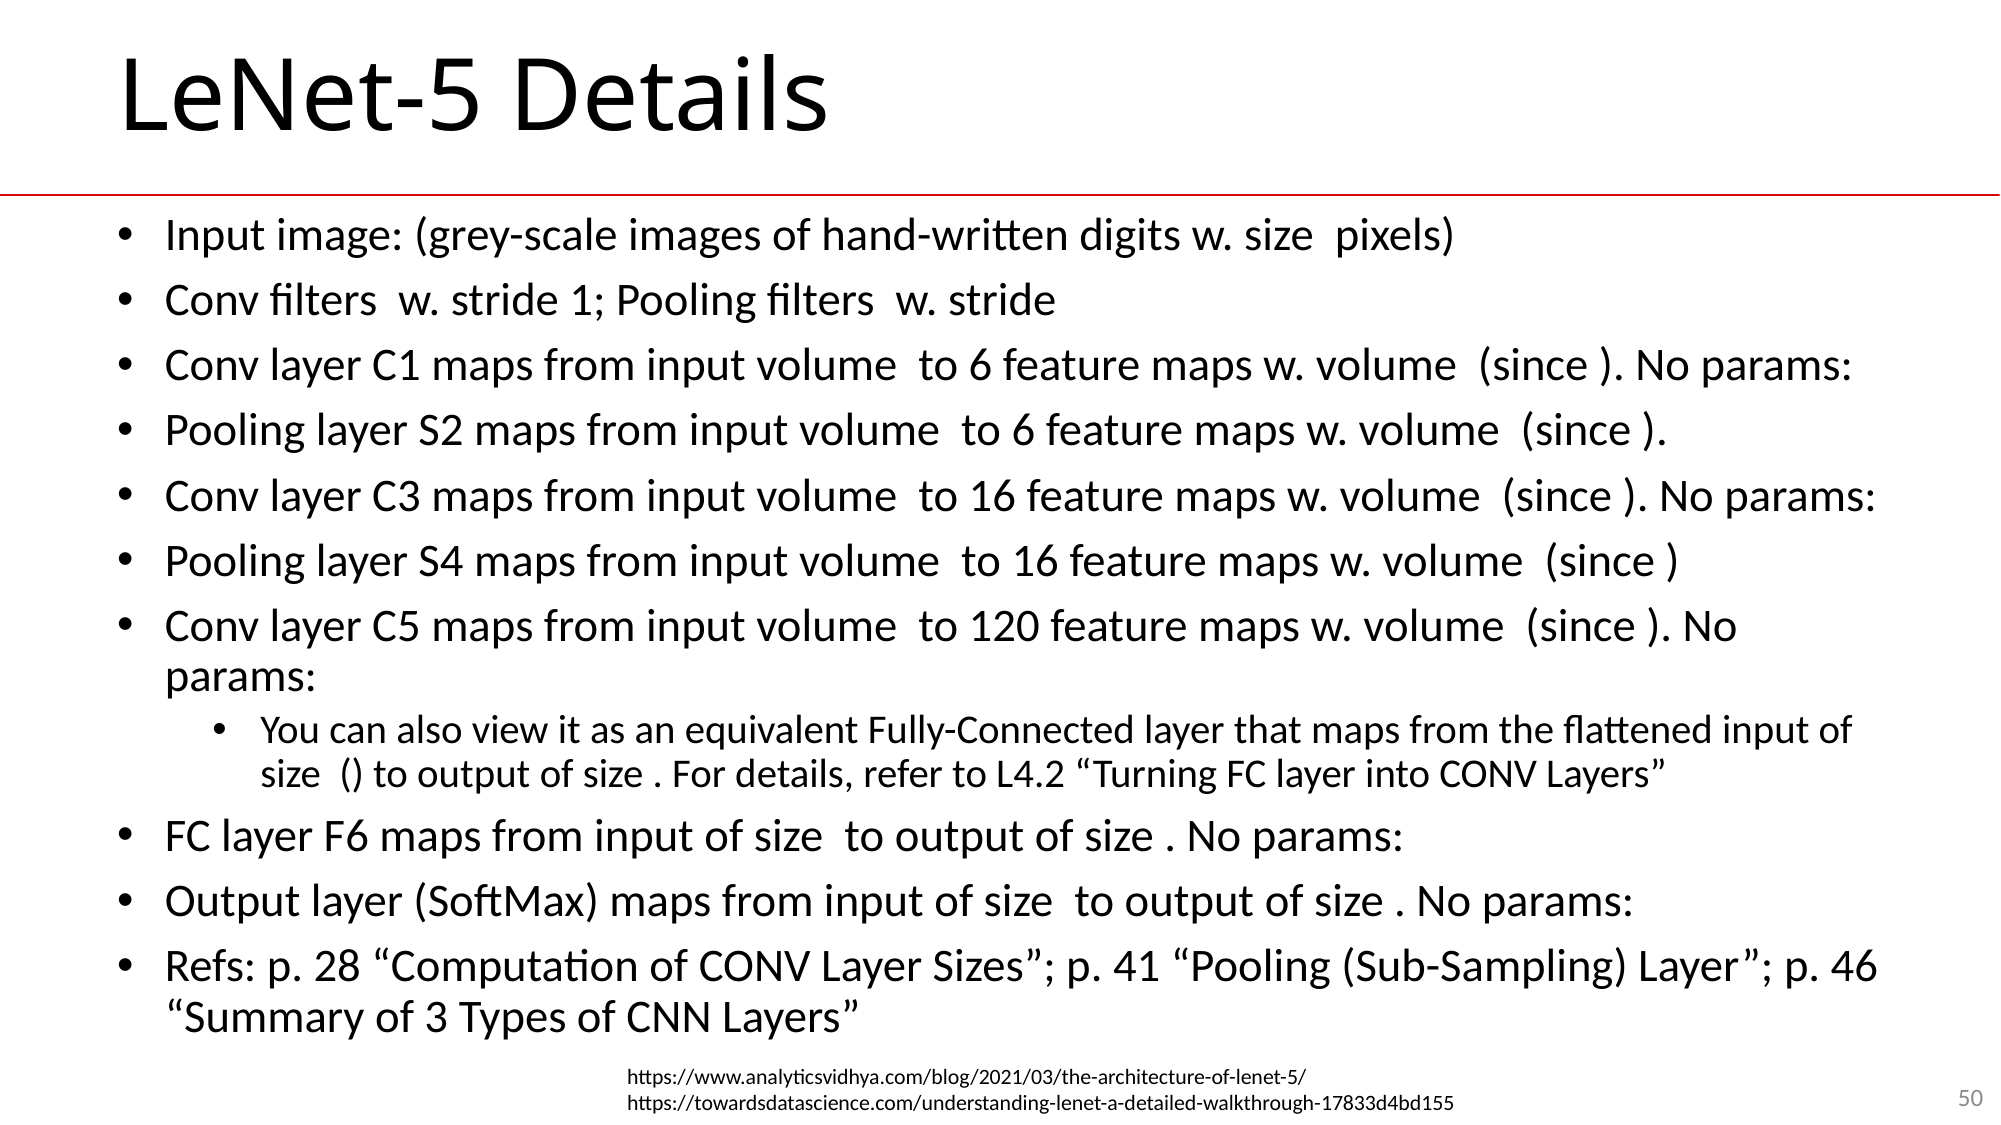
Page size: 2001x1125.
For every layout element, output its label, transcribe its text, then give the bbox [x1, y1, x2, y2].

slide_number 50 [1548, 1066, 1999, 1125]
title LeNet-5 Details [102, 10, 1899, 186]
text_box https://www.analyticsvidhya.com/blog/2021/03/the-architecture-of-lenet-5/ https://towardsdatascience.com/understanding-lenet-a-detailed-walkthrough-17833d4bd155 [612, 1055, 1570, 1123]
